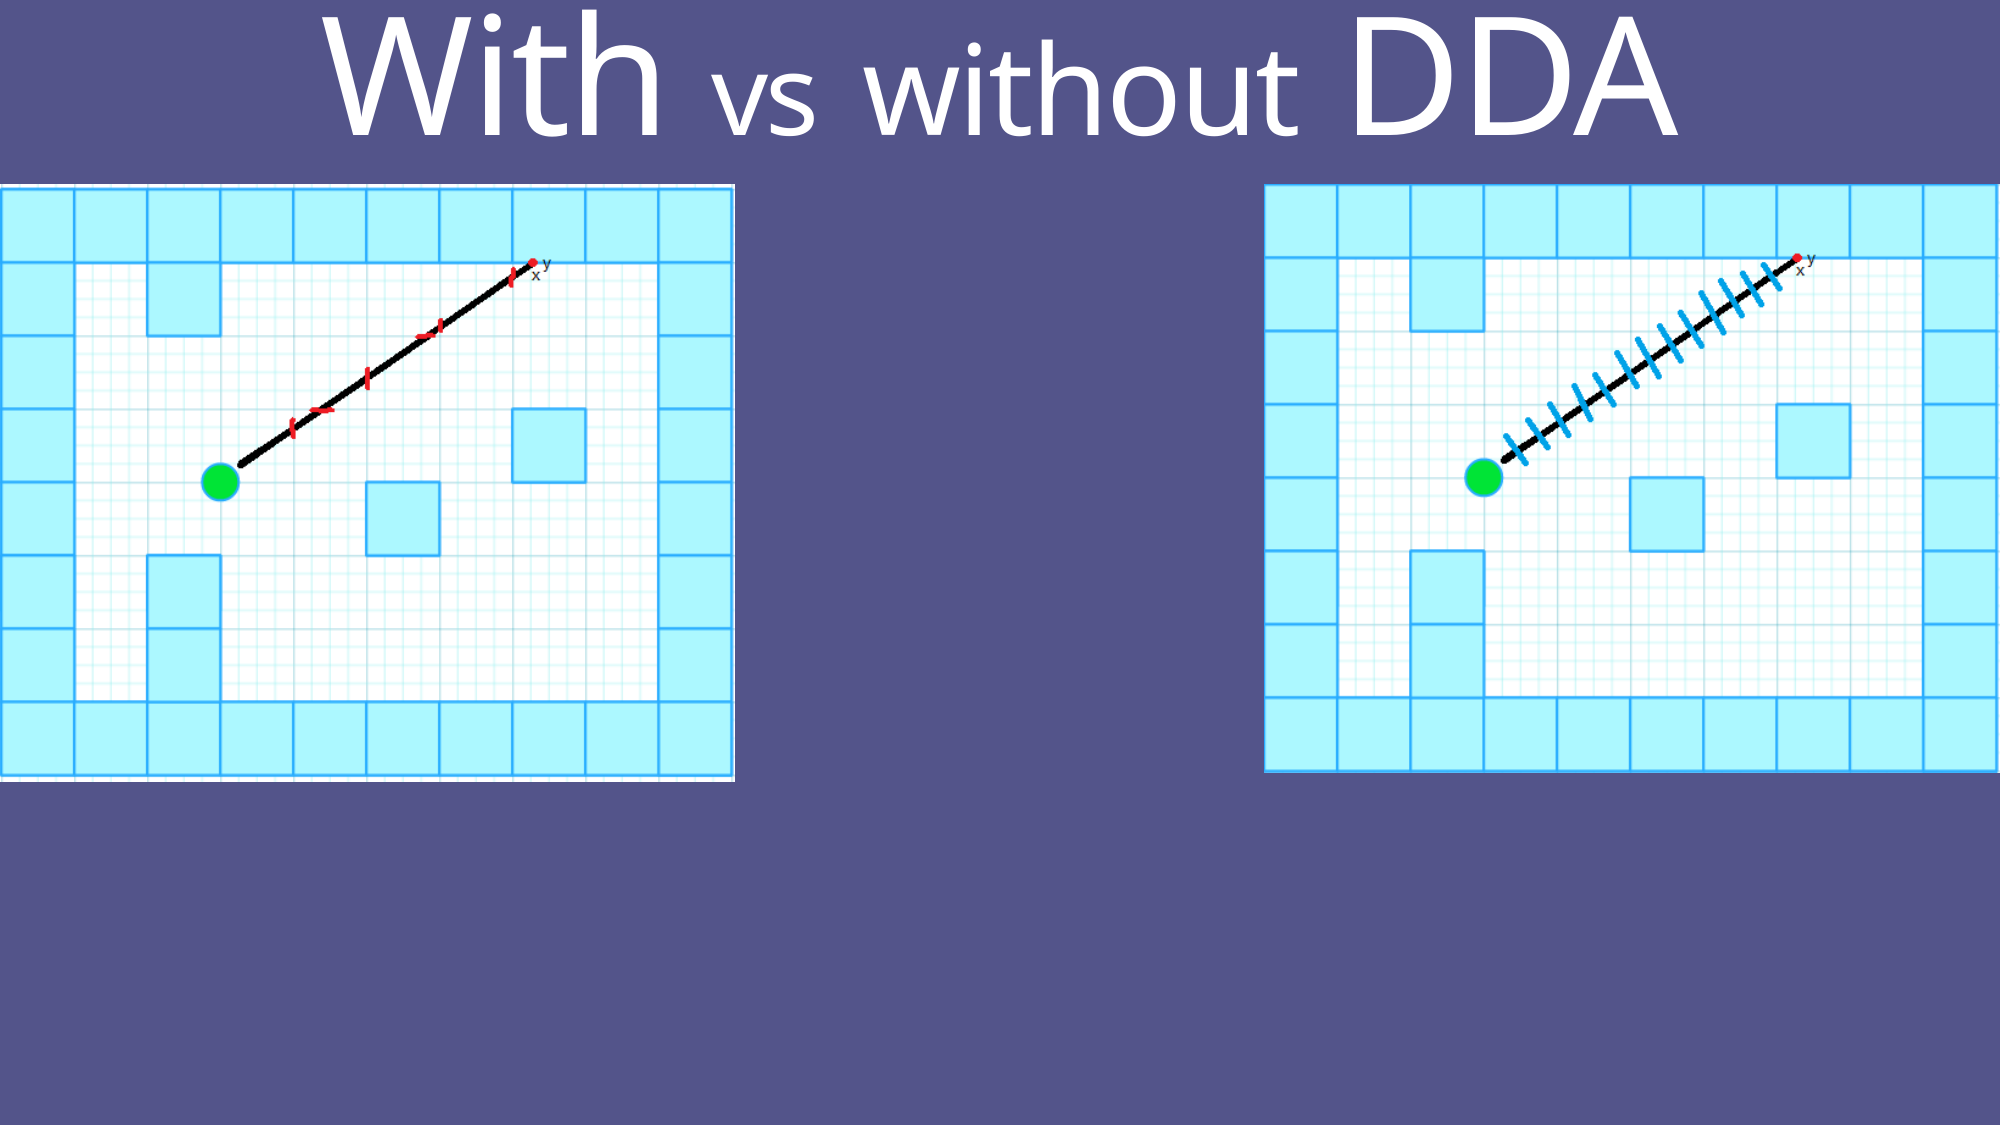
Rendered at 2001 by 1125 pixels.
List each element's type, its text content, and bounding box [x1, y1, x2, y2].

title With vs without DDA [227, 0, 1773, 175]
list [1264, 184, 2000, 773]
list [0, 184, 736, 782]
